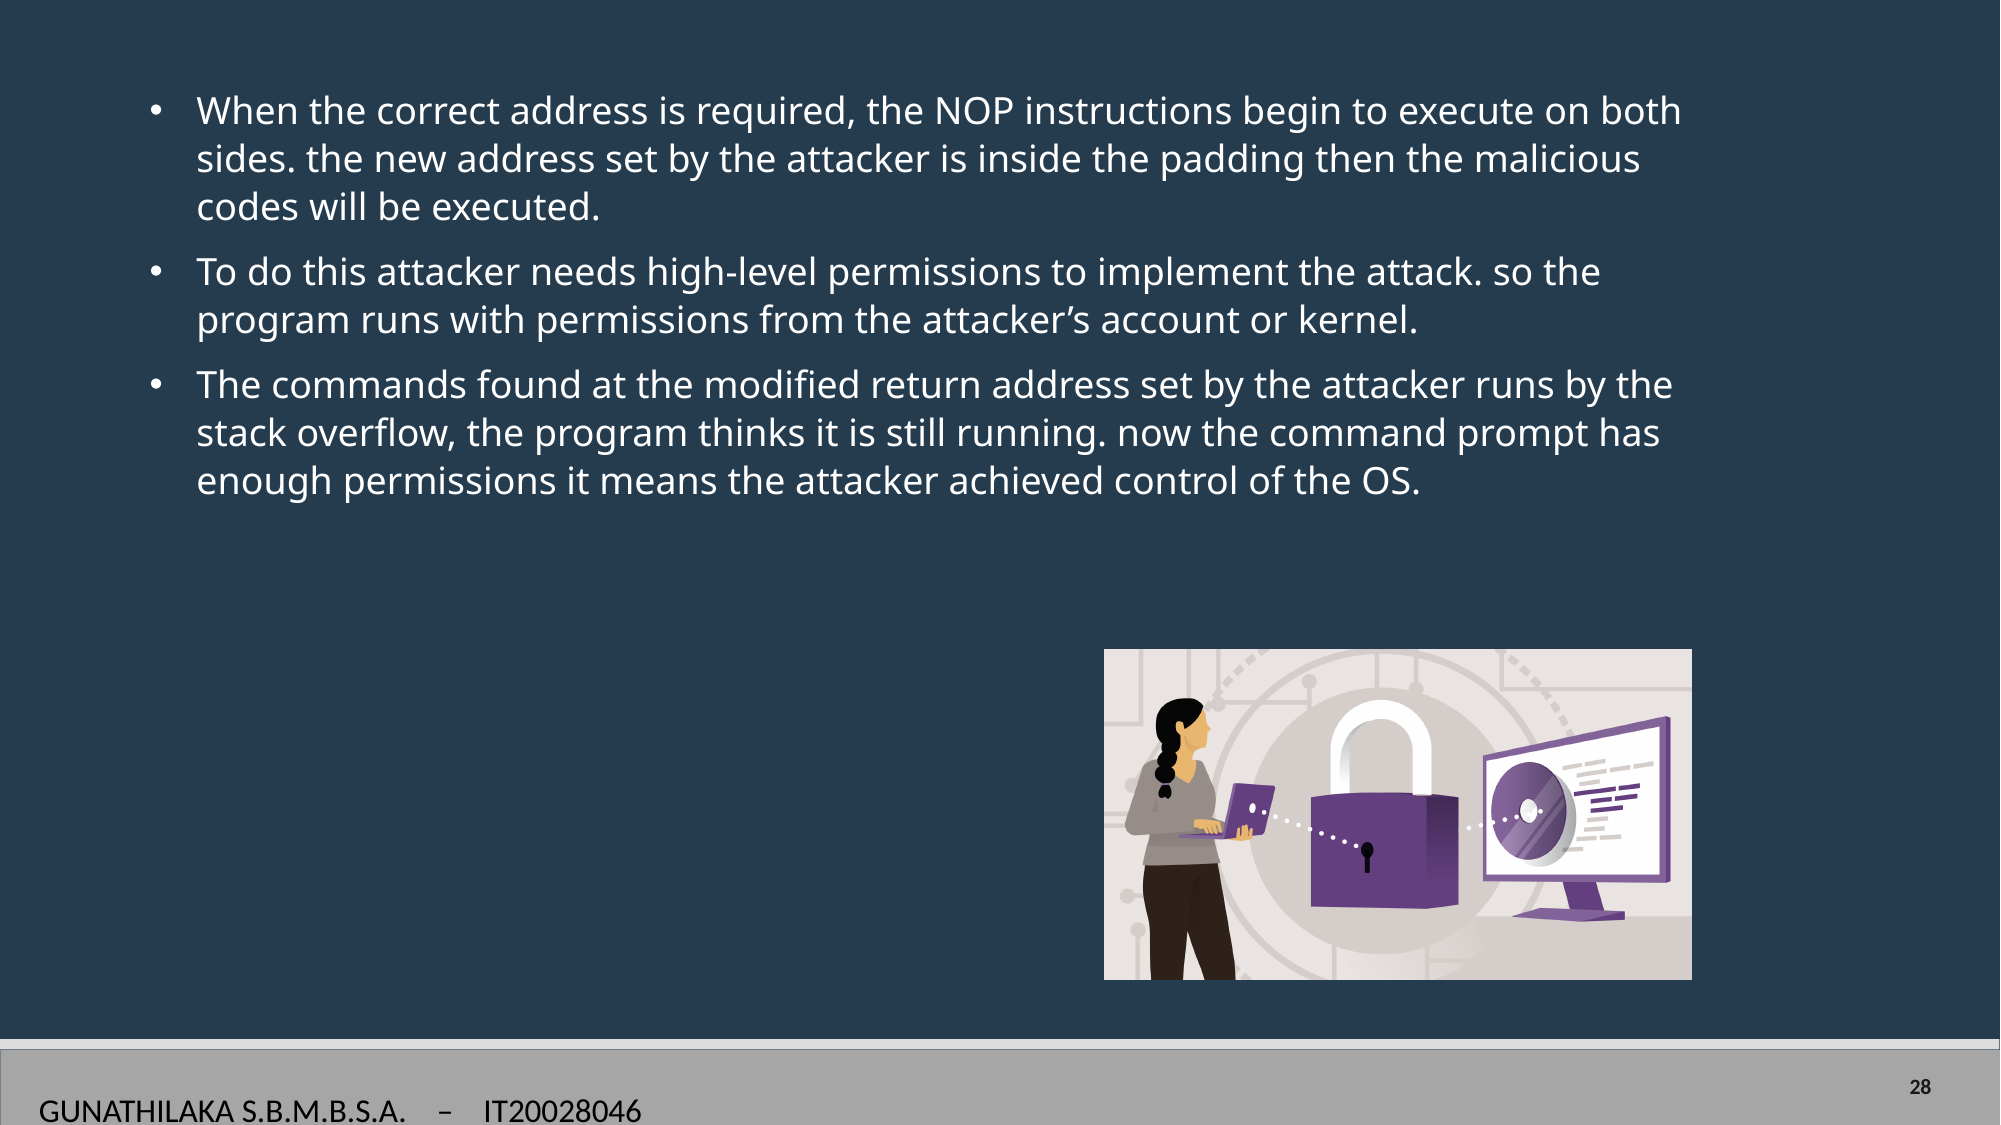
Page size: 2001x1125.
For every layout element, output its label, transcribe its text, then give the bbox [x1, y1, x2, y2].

text_box When the correct address is required, the NOP instructions begin to execute on both sides. the new address set by the attacker is inside the padding then the malicious codes will be executed. To do this attacker needs high-level permissions to implement the attack. so the program runs with permissions from the attacker’s account or kernel. The commands found at the modified return address set by the attacker runs by the stack overflow, the program thinks it is still running. now the command prompt has enough permissions it means the attacker achieved control of the OS. [134, 76, 1732, 572]
text_box 28 [1731, 1055, 1947, 1116]
text_box GUNATHILAKA S.B.M.B.S.A. – IT20028046 [24, 1001, 1025, 1125]
picture [1104, 648, 1692, 980]
